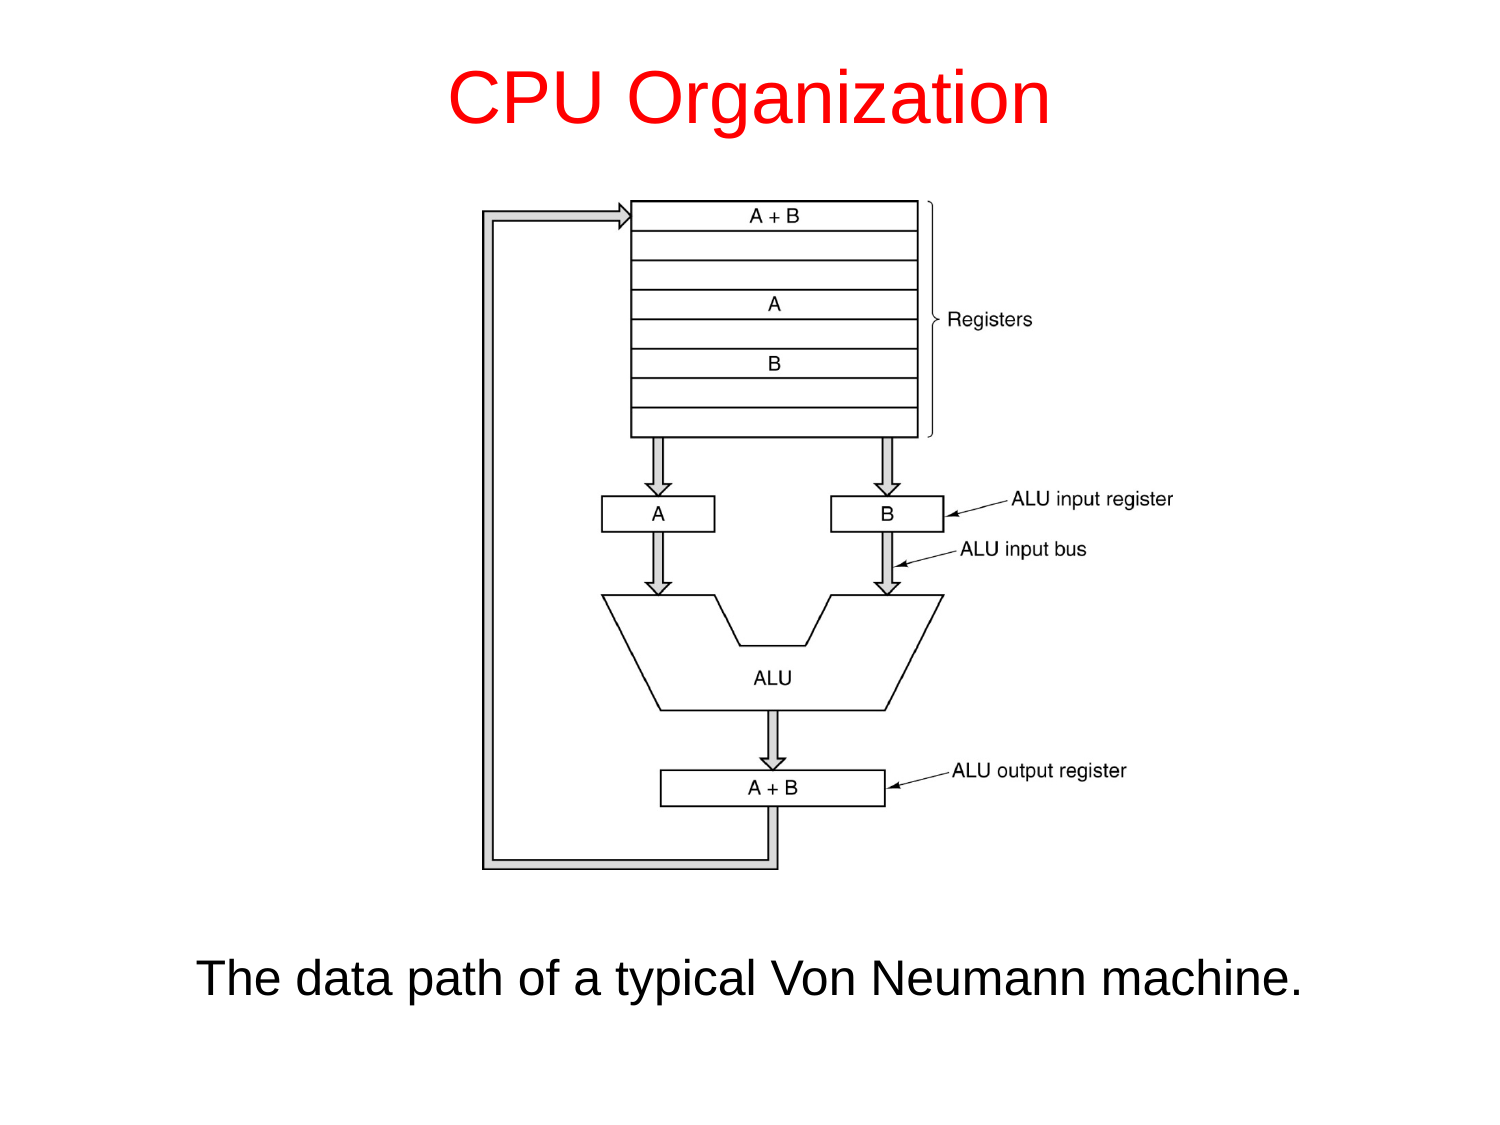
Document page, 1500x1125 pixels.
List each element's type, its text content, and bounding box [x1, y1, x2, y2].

picture [482, 200, 1173, 871]
list The data path of a typical Von Neumann machine. [0, 937, 1500, 1076]
title CPU Organization [0, 0, 1500, 188]
